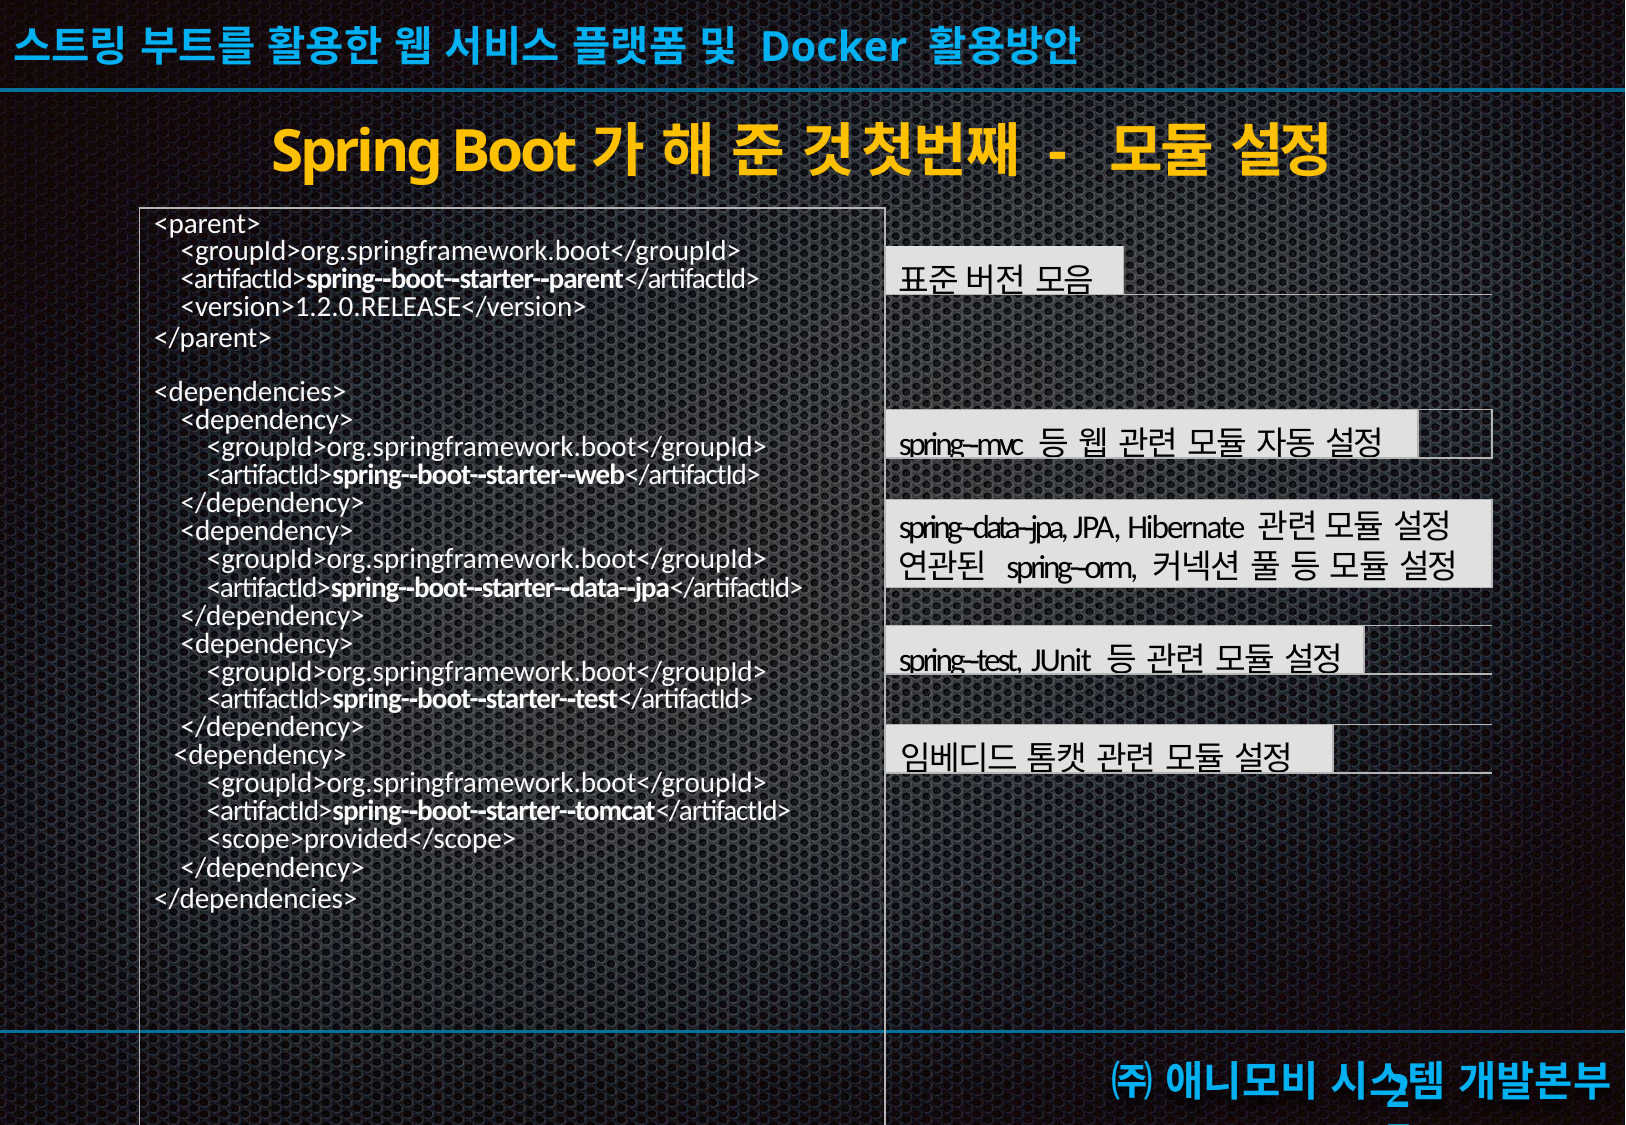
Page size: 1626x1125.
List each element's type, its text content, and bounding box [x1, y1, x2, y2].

picture [0, 93, 1625, 1029]
table_cell [886, 588, 1492, 625]
table_cell [886, 295, 1492, 409]
table_cell 표준 버전 모음 [886, 246, 1123, 294]
table_cell spring-­‐test, JUnit 등 관련 모듈 설정 [886, 626, 1363, 673]
table_cell [1124, 246, 1492, 294]
picture [0, 0, 1625, 87]
table_cell [886, 459, 1492, 499]
table_cell [1419, 410, 1491, 457]
table_cell spring-­‐mvc 등 웹 관련 모듈 자동 설정 [886, 410, 1417, 457]
table_cell [886, 774, 1492, 1125]
table_header [886, 208, 1492, 246]
table_cell 임베디드 톰캣 관련 모듈 설정 [886, 725, 1332, 772]
table_cell [1334, 725, 1492, 772]
table_cell [886, 675, 1492, 724]
picture [1492, 1034, 1625, 1125]
picture [0, 1034, 139, 1125]
table_header <parent> <groupId>org.springframework.boot</groupId> <artifactId>spring-­‐boot-­‐starter-­‐parent</artifactId> <version>1.2.0.RELEASE</version> </parent> <dependencies> <dependency> <groupId>org.springframework.boot</groupId> <artifactId>spring-­‐boot-­‐starter-­‐web</artifactId> </dependency> <dependency> <groupId>org.springframework.boot</groupId> <artifactId>spring-­‐boot-­‐starter-­‐data-­‐jpa</artifactId> </dependency> <dependency> <groupId>org.springframework.boot</groupId> <artifactId>spring-­‐boot-­‐starter-­‐test</artifactId> </dependency> <dependency> <groupId>org.springframework.boot</groupId> <artifactId>spring-­‐boot-­‐starter-­‐tomcat</artifactId> <scope>provided</scope> </dependency> </dependencies> [140, 209, 884, 1125]
table_cell [1365, 626, 1492, 673]
table_cell spring-­‐data-­‐jpa, JPA, Hibernate 관련 모듈 설정 연관된 spring-­‐orm, 커넥션 풀 등 모듈 설정 [886, 500, 1491, 587]
text_box Spring Boot가 해 준 것 첫 번 째 - 모듈 설정 [266, 111, 1365, 184]
